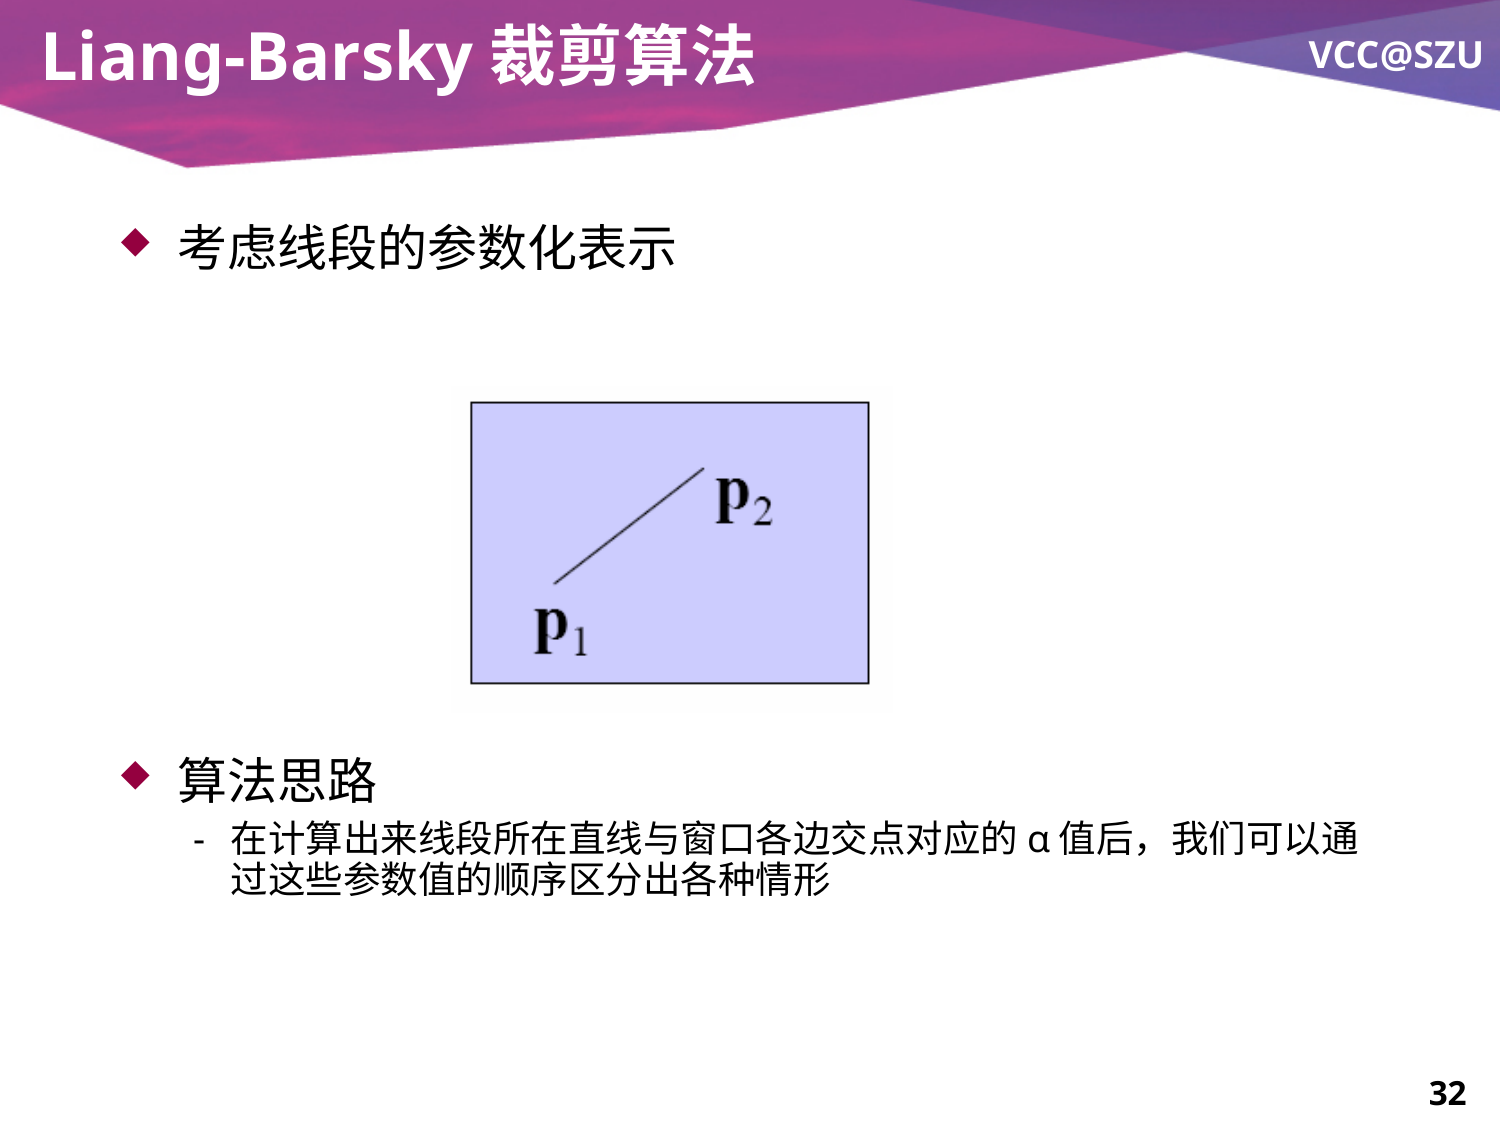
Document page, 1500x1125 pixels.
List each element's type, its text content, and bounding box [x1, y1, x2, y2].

picture [0, 0, 1500, 1125]
slide_number 32 [1384, 1065, 1500, 1125]
title Liang-Barsky裁剪算法 [25, 15, 1320, 104]
